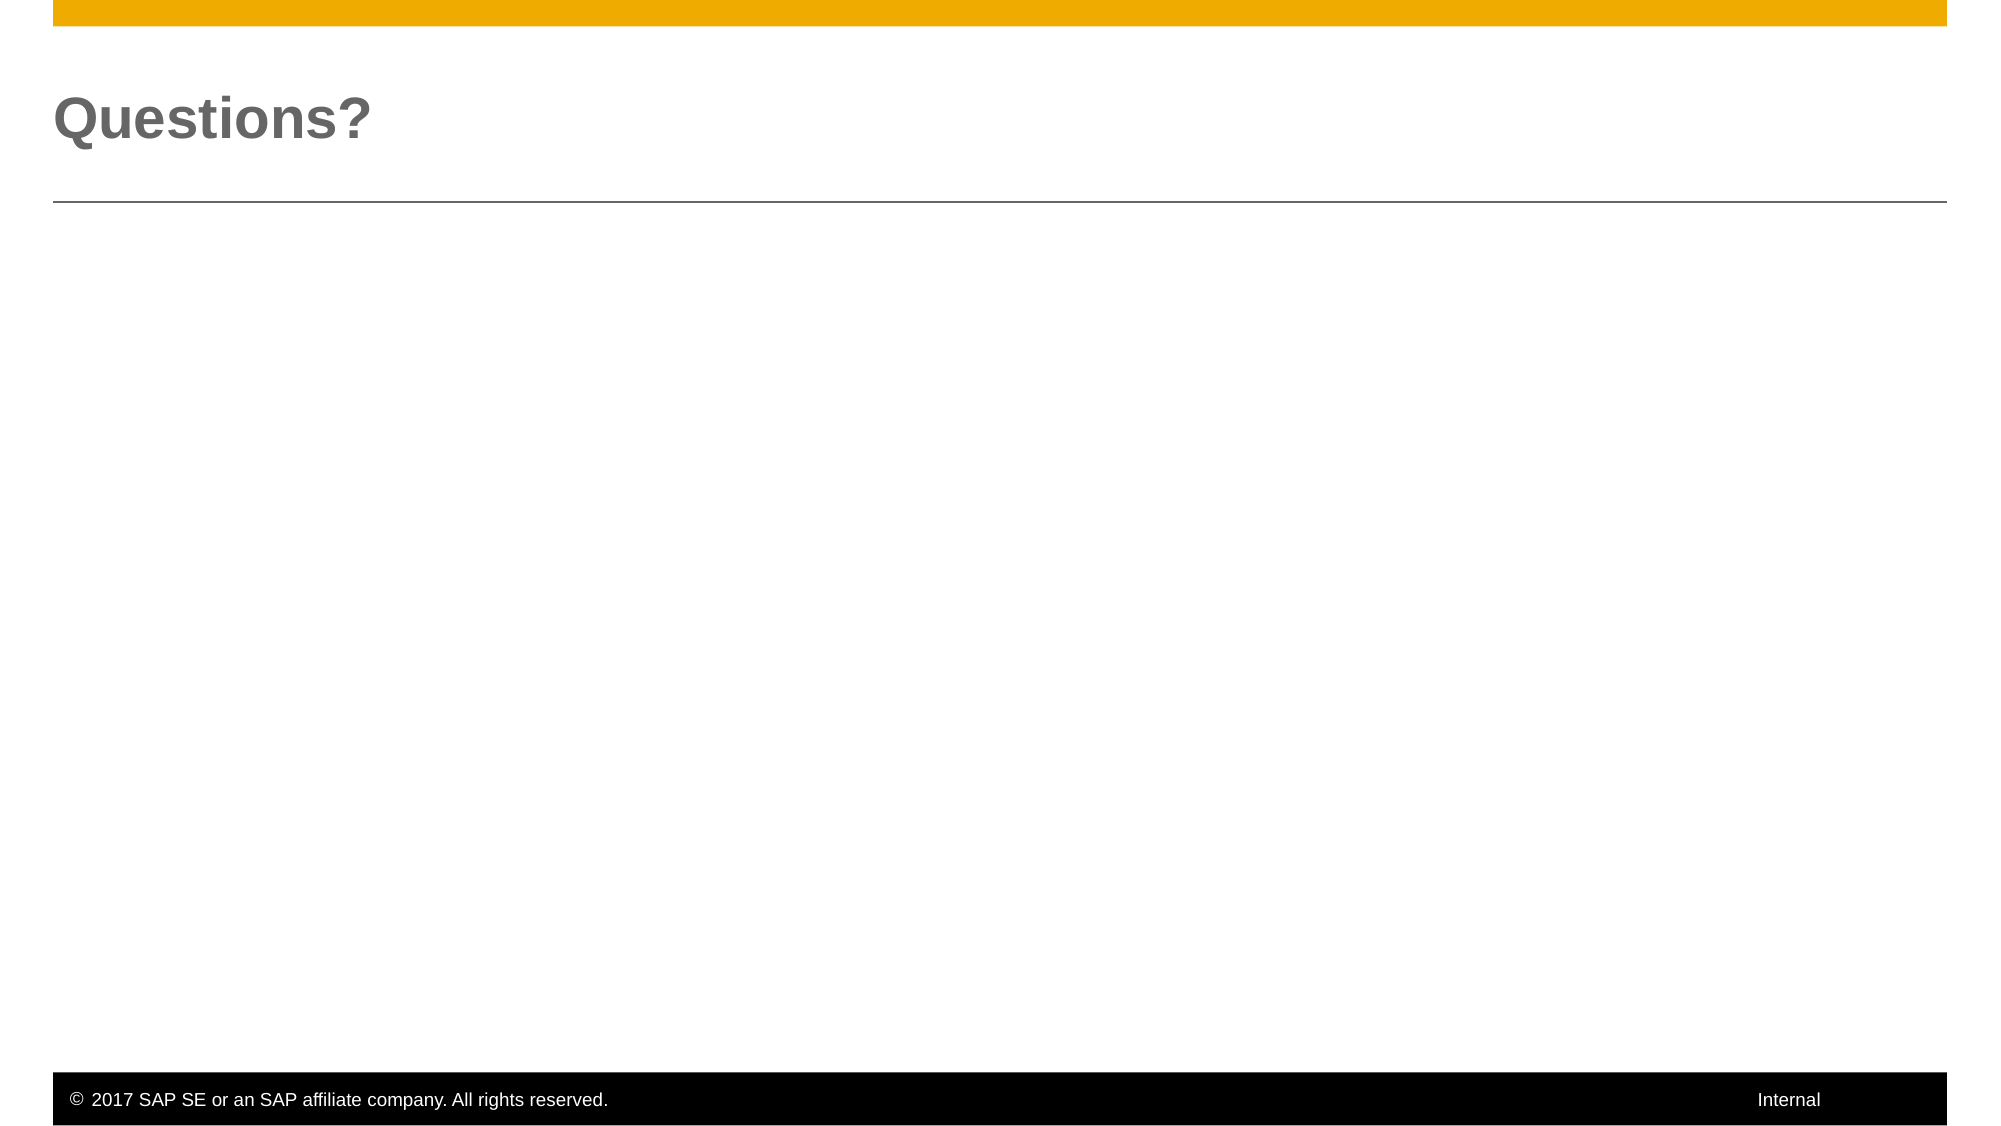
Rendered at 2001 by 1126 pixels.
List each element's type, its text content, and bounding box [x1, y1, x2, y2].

title Questions? [53, 53, 1947, 178]
